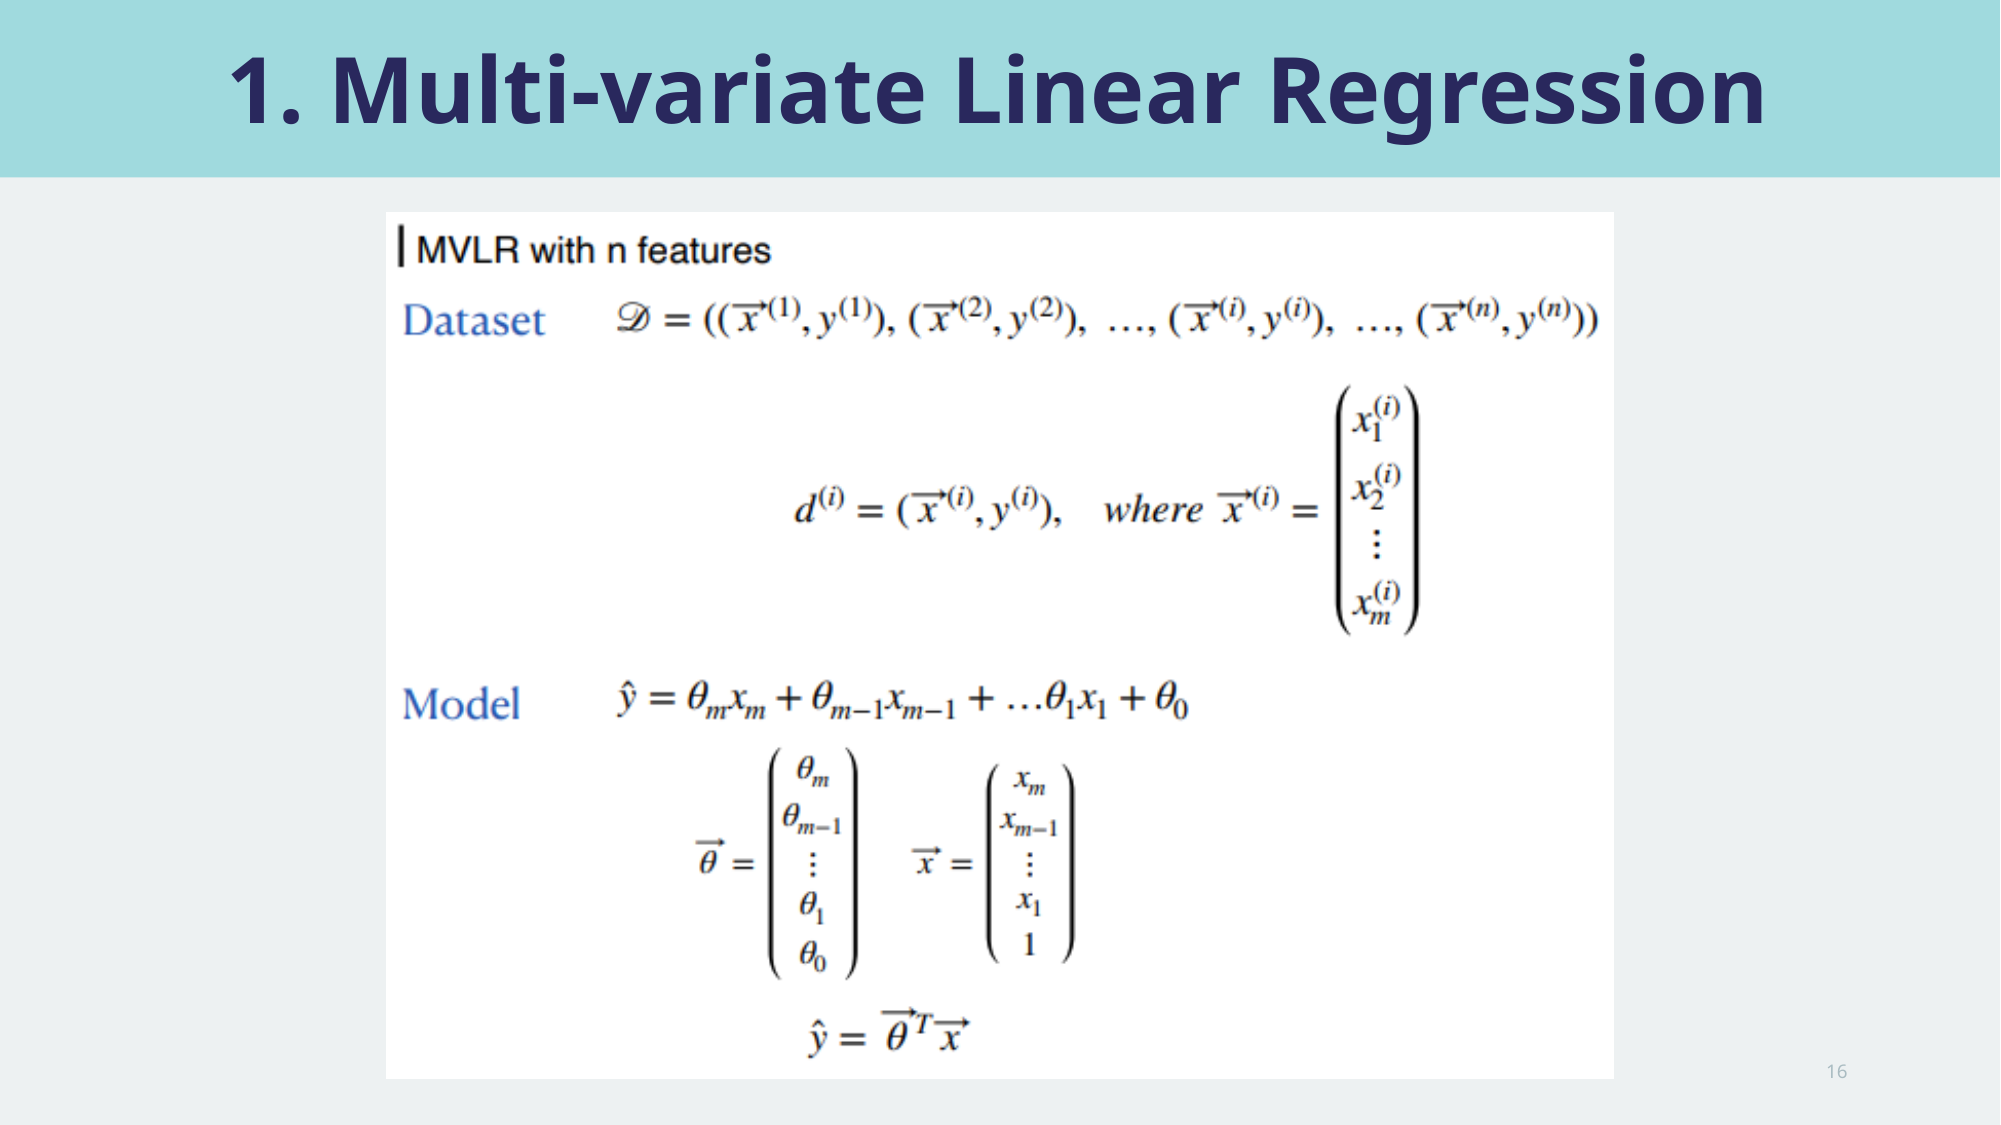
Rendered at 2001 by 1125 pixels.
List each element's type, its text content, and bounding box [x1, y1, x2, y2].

title 1. Multi-variate Linear Regression [116, 15, 1880, 152]
slide_number 16 [1412, 1042, 1863, 1103]
picture [386, 212, 1614, 1079]
